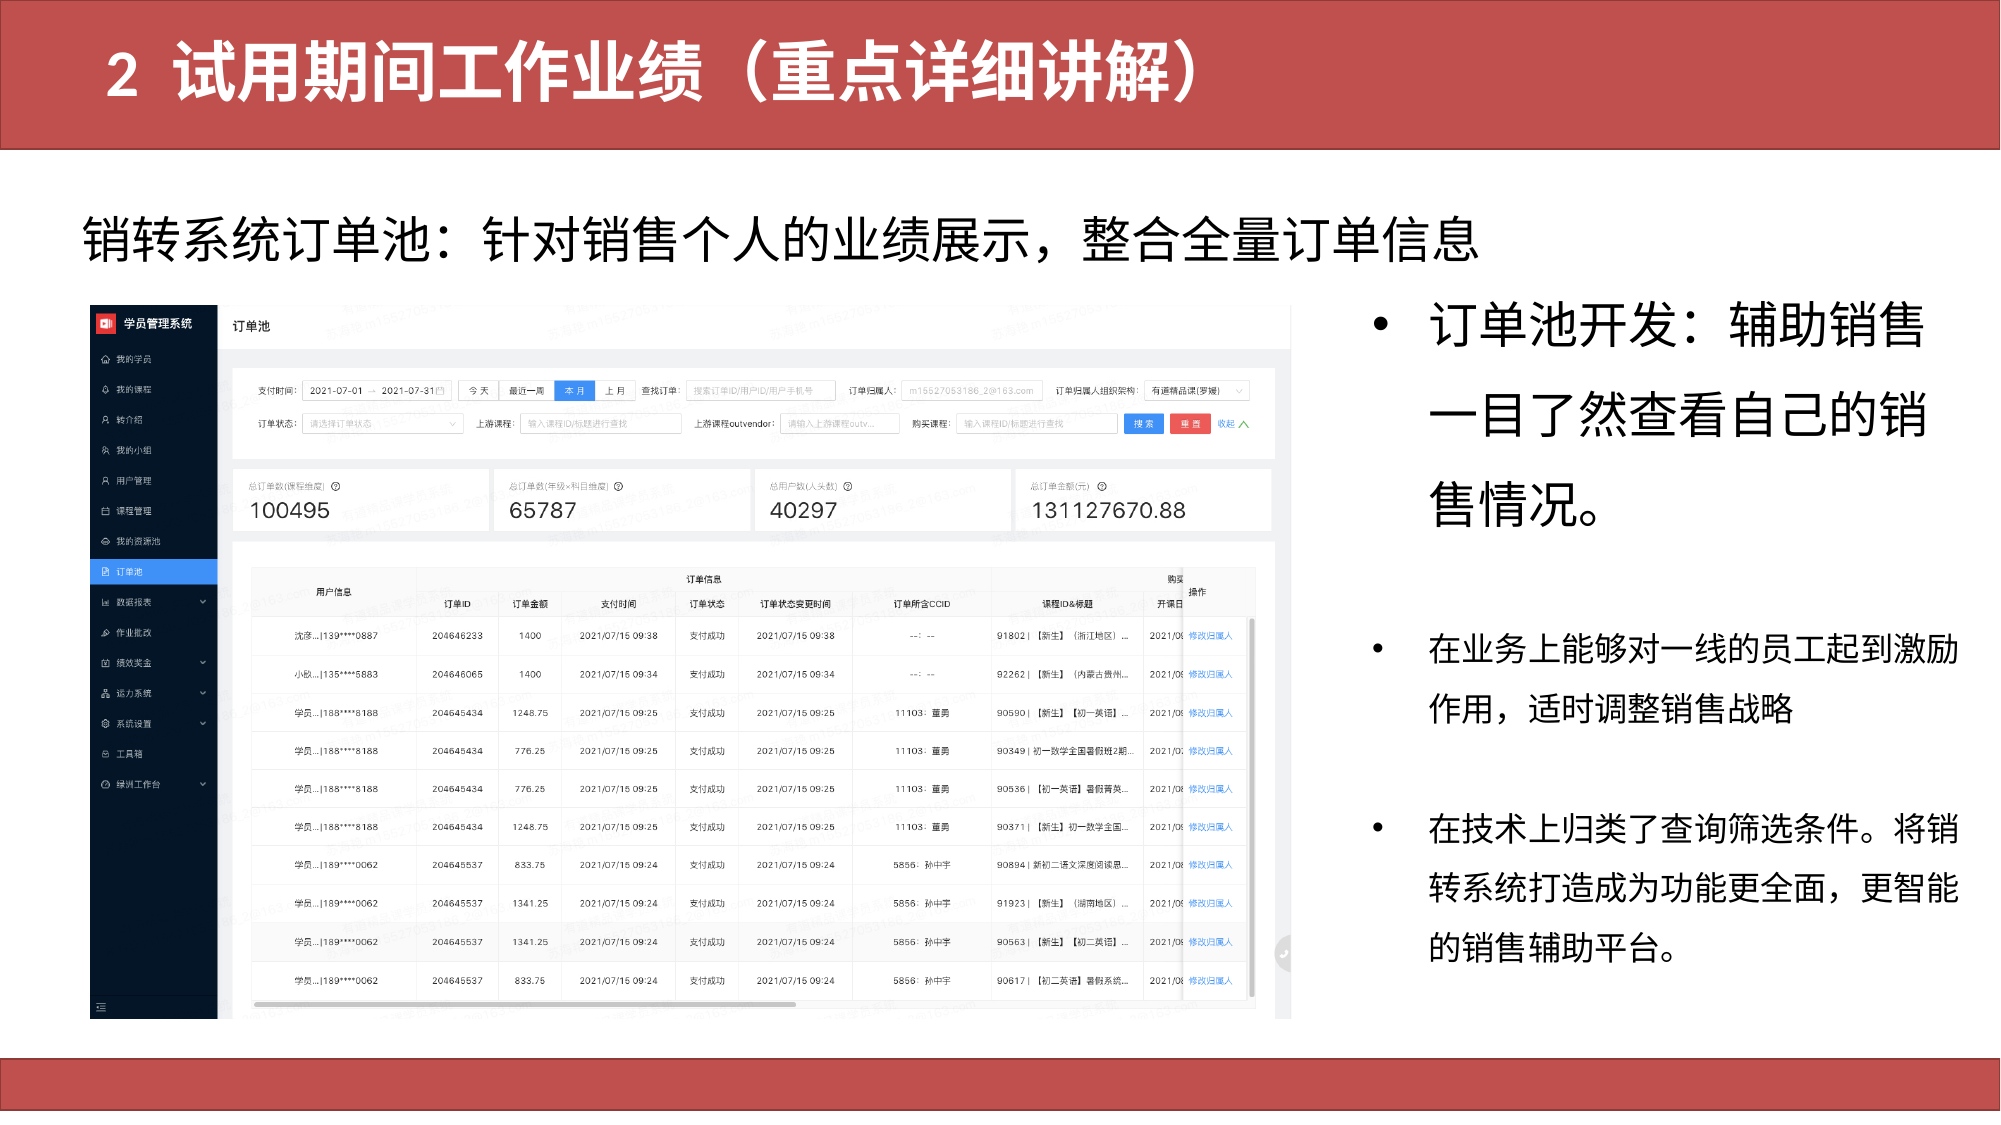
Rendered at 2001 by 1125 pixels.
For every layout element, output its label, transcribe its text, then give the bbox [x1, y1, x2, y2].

title 2 试用期间工作业绩（重点详细讲解） [90, 29, 1816, 120]
picture [90, 305, 1292, 1019]
text_box 销转系统订单池：针对销售个人的业绩展示，整合全量订单信息 [65, 178, 1816, 269]
text_box 订单池开发：辅助销售一目了然查看自己的销售情况。 在业务上能够对一线的员工起到激励作用，适时调整销售战略 在技术上归类了查询筛选条件。将销转系统打造成为功能更全面，更智能的销售辅助平台。 [1356, 284, 1985, 946]
